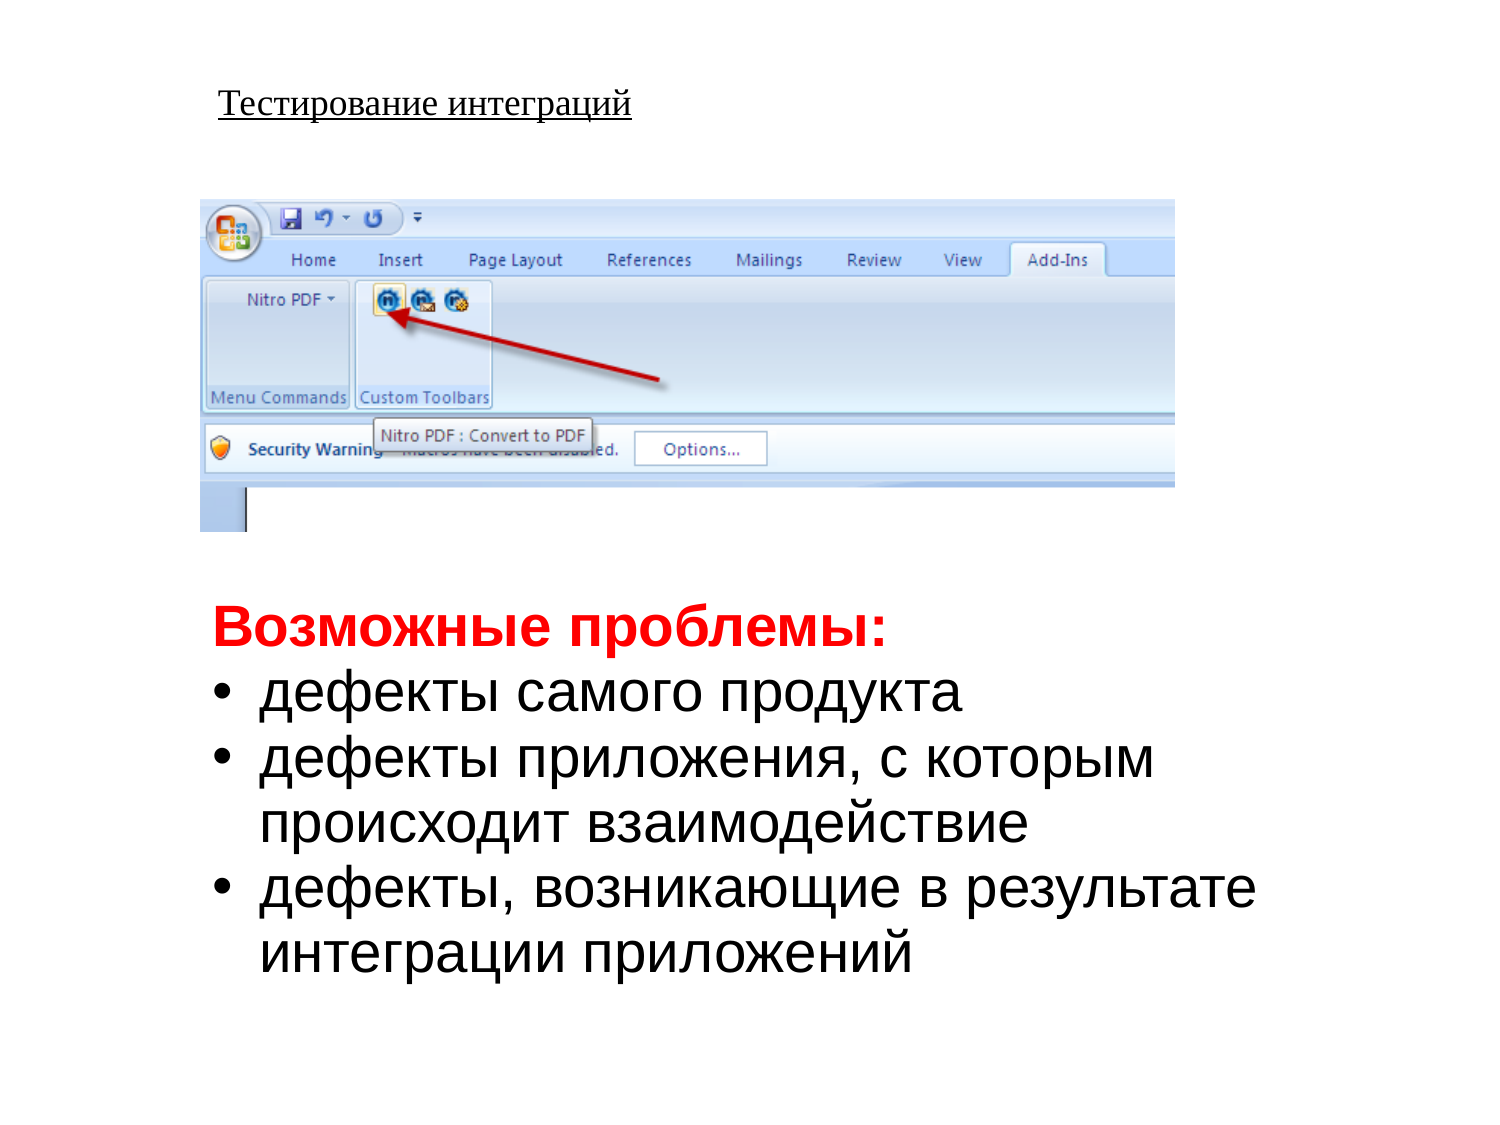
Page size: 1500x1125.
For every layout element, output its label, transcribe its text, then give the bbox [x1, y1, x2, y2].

text_box Возможные проблемы: дефекты самого продукта дефекты приложения, с которым происходит взаимодействие дефекты, возникающие в результате интеграции приложений [197, 587, 1385, 993]
text_box Тестирование интеграций [49, 74, 800, 132]
picture [199, 199, 1176, 532]
